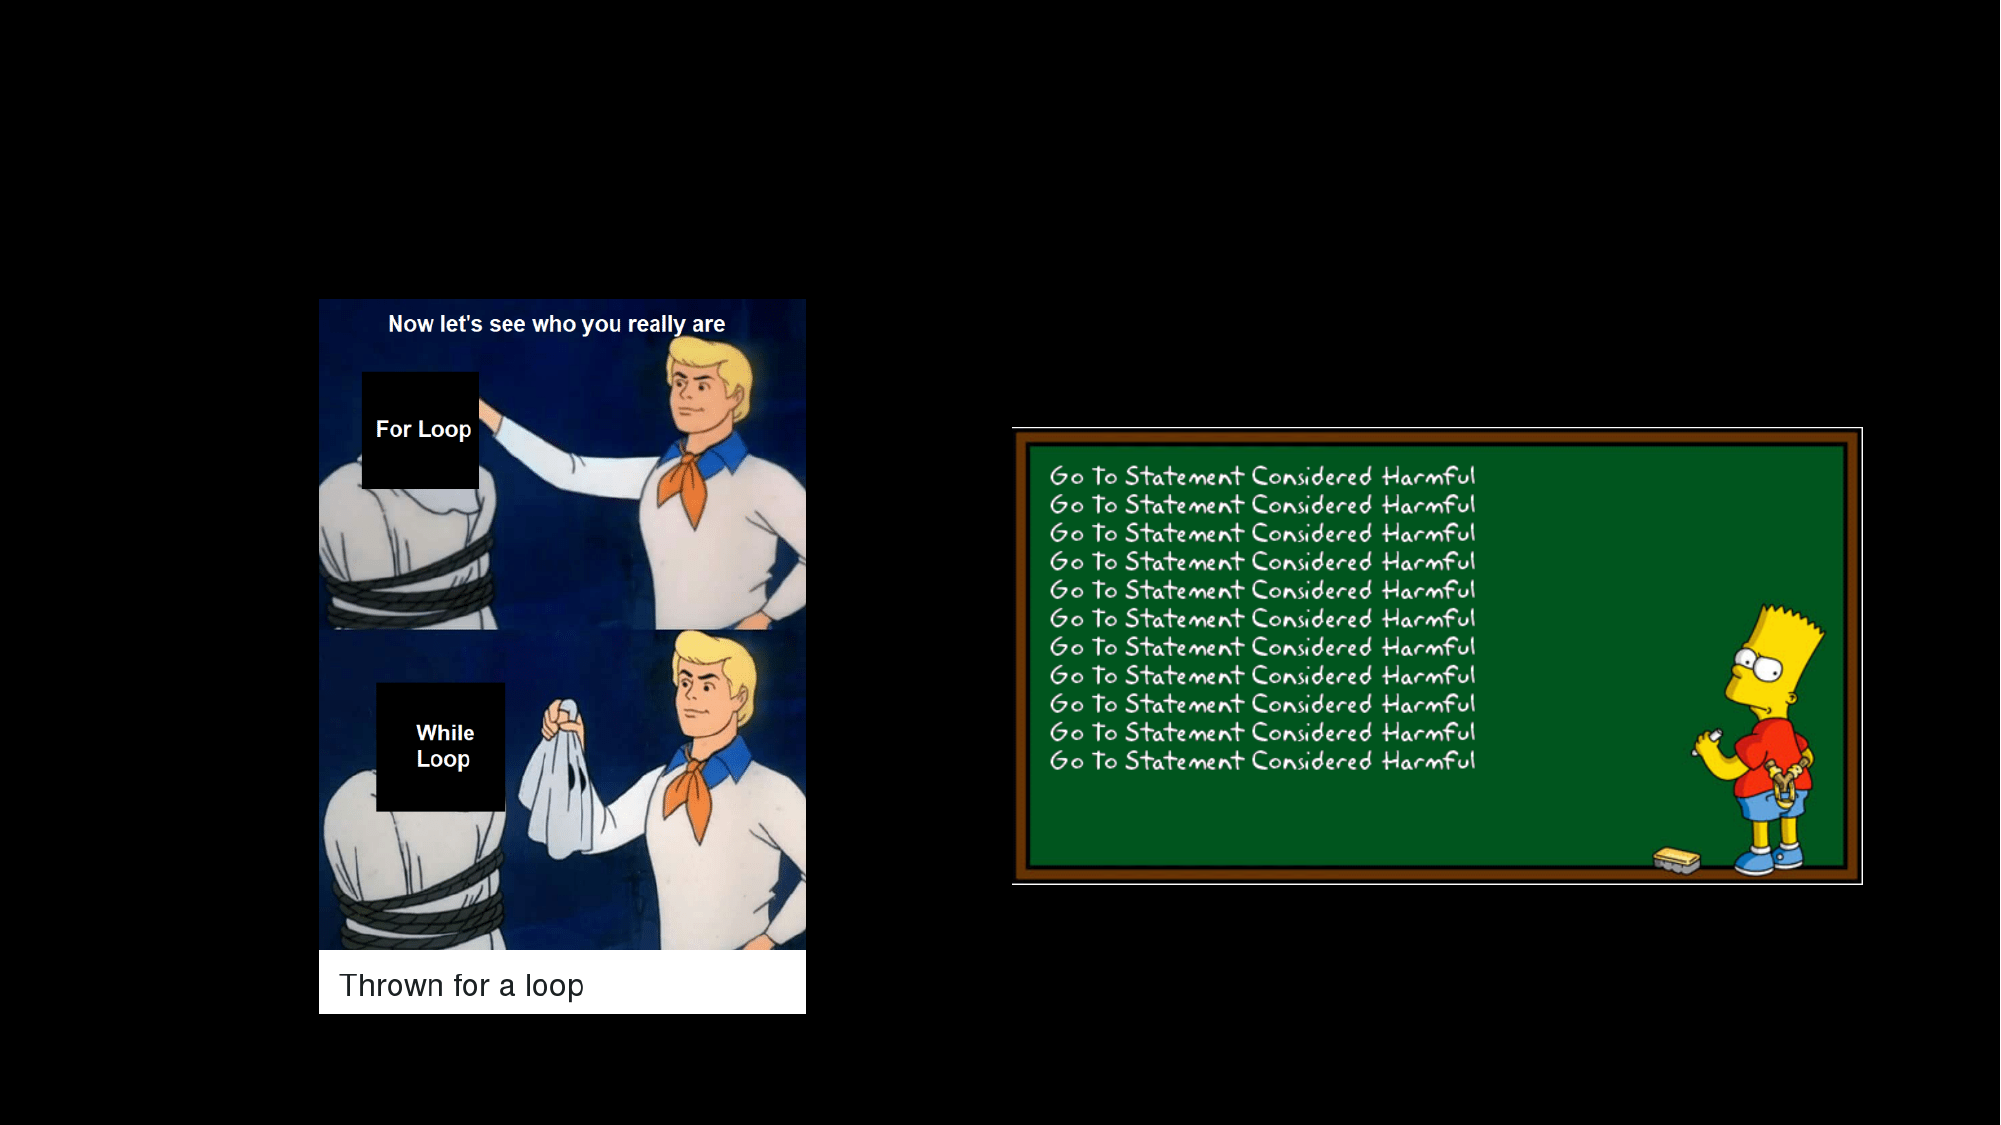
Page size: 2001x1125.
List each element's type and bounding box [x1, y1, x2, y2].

list [1012, 427, 1863, 885]
list [319, 299, 806, 1014]
